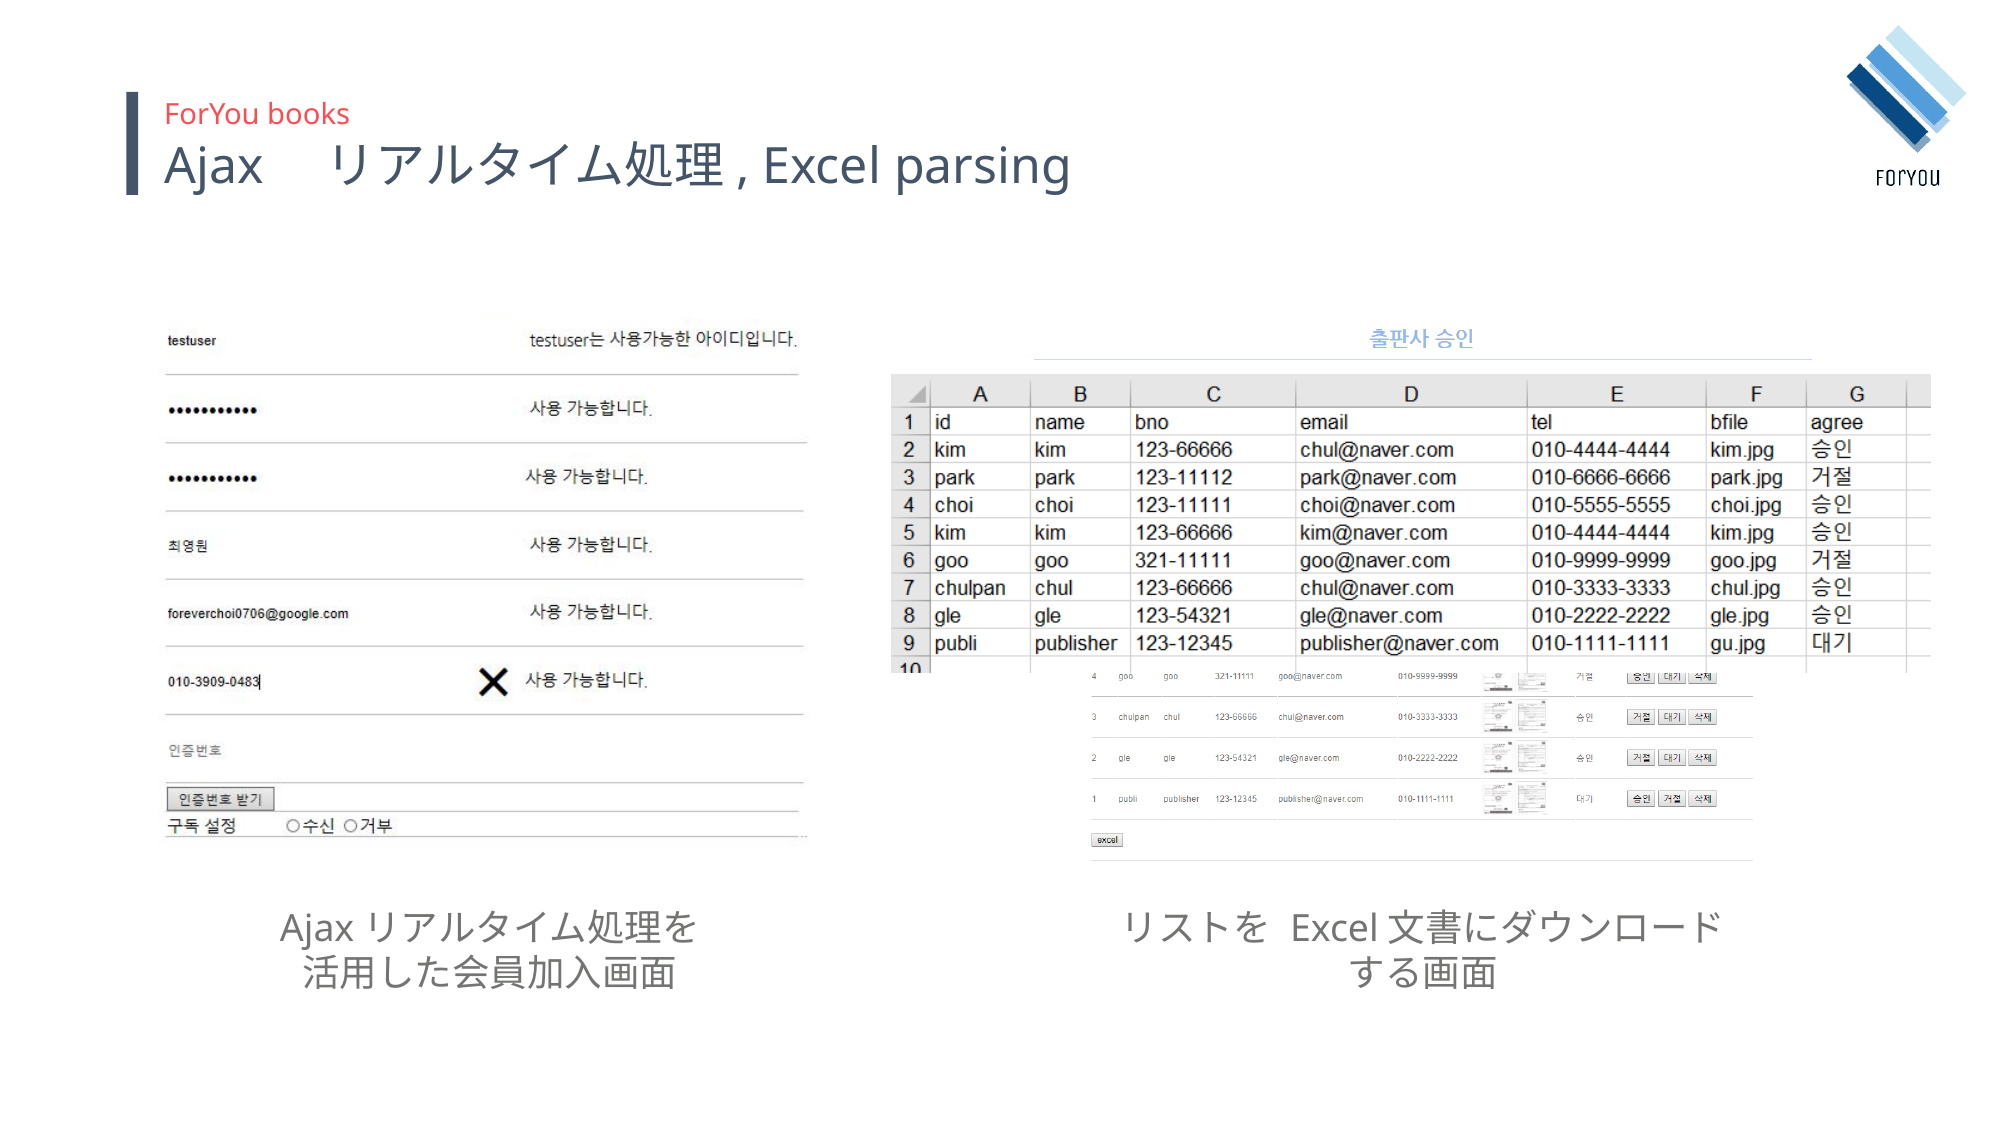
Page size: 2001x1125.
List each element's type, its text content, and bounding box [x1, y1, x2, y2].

text_box Ajaxリアルタイム処理を活用した会員加入画面 [254, 896, 725, 1001]
picture [149, 300, 831, 850]
text_box リストを Excel文書にダウンロードする画面 [1095, 896, 1750, 1001]
picture [891, 319, 1931, 872]
text_box [126, 91, 139, 195]
text_box ForYou books [149, 88, 868, 138]
text_box Ajax リアルタイム処理, Excel parsing [149, 137, 1412, 201]
picture [1789, 0, 2000, 228]
